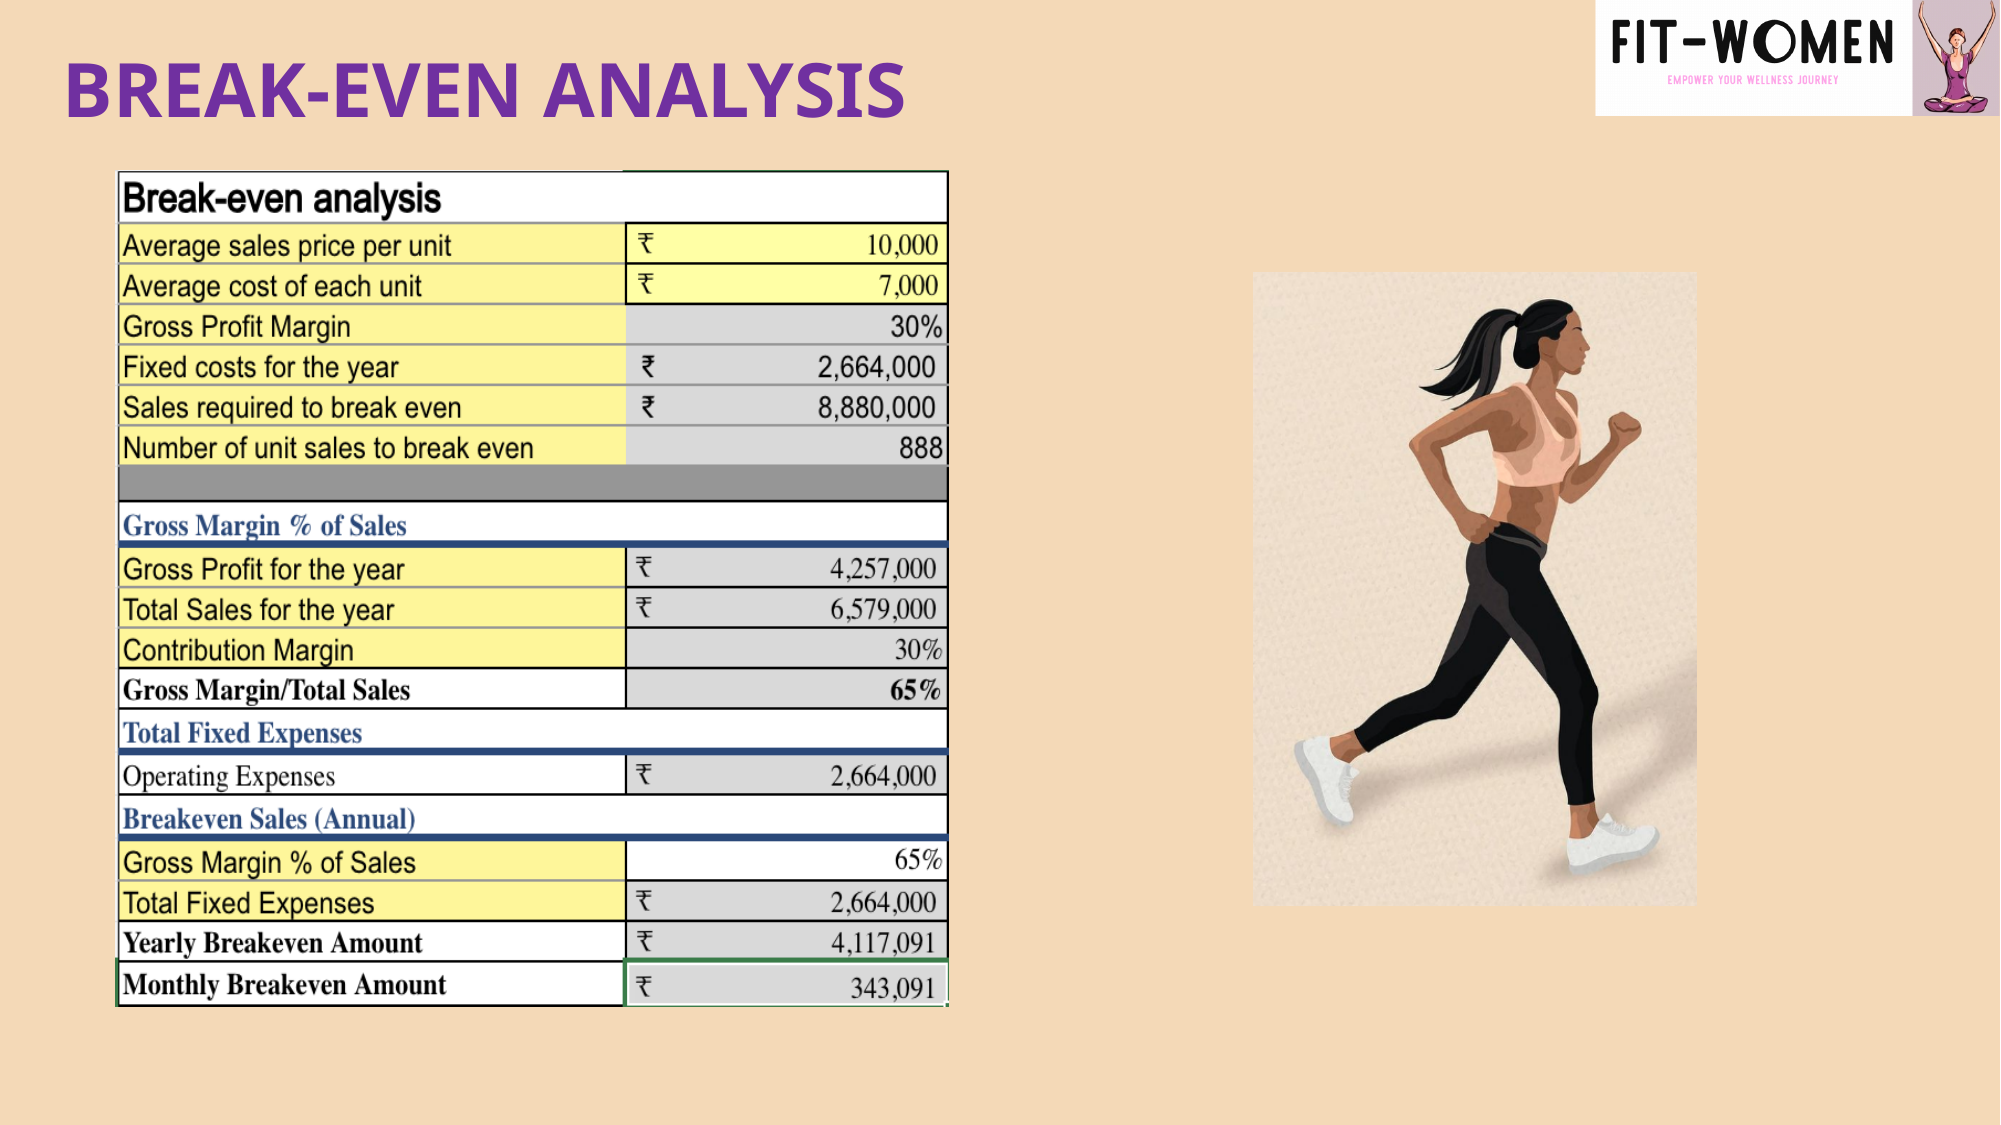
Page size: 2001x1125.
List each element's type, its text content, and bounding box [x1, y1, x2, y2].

picture [1594, 0, 2000, 117]
picture [115, 170, 949, 1007]
text_box BREAK-EVEN ANALYSIS [48, 34, 1100, 140]
picture [1252, 271, 1698, 906]
